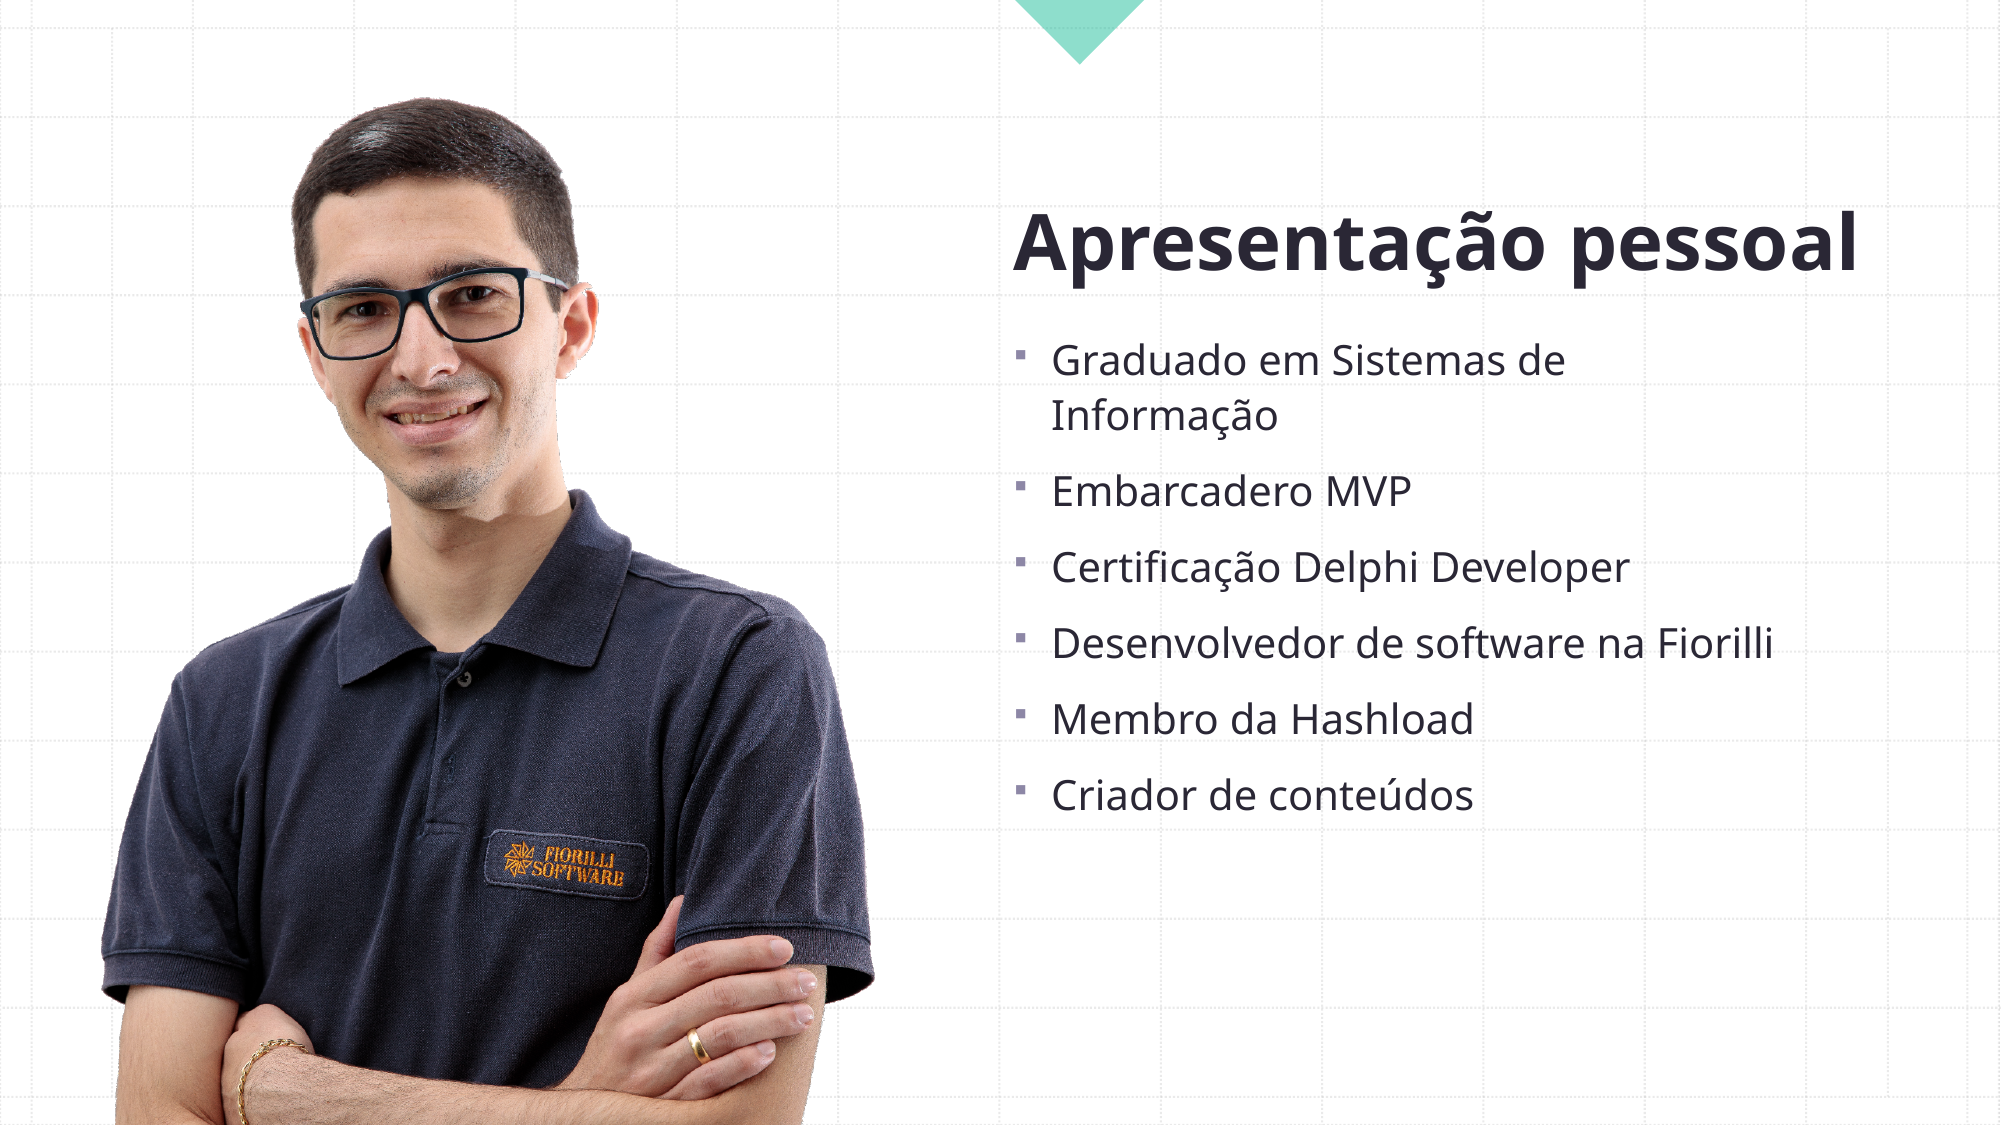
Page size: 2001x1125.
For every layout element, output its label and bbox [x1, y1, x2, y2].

list [0, 0, 961, 1125]
text_box [961, 0, 2000, 1125]
